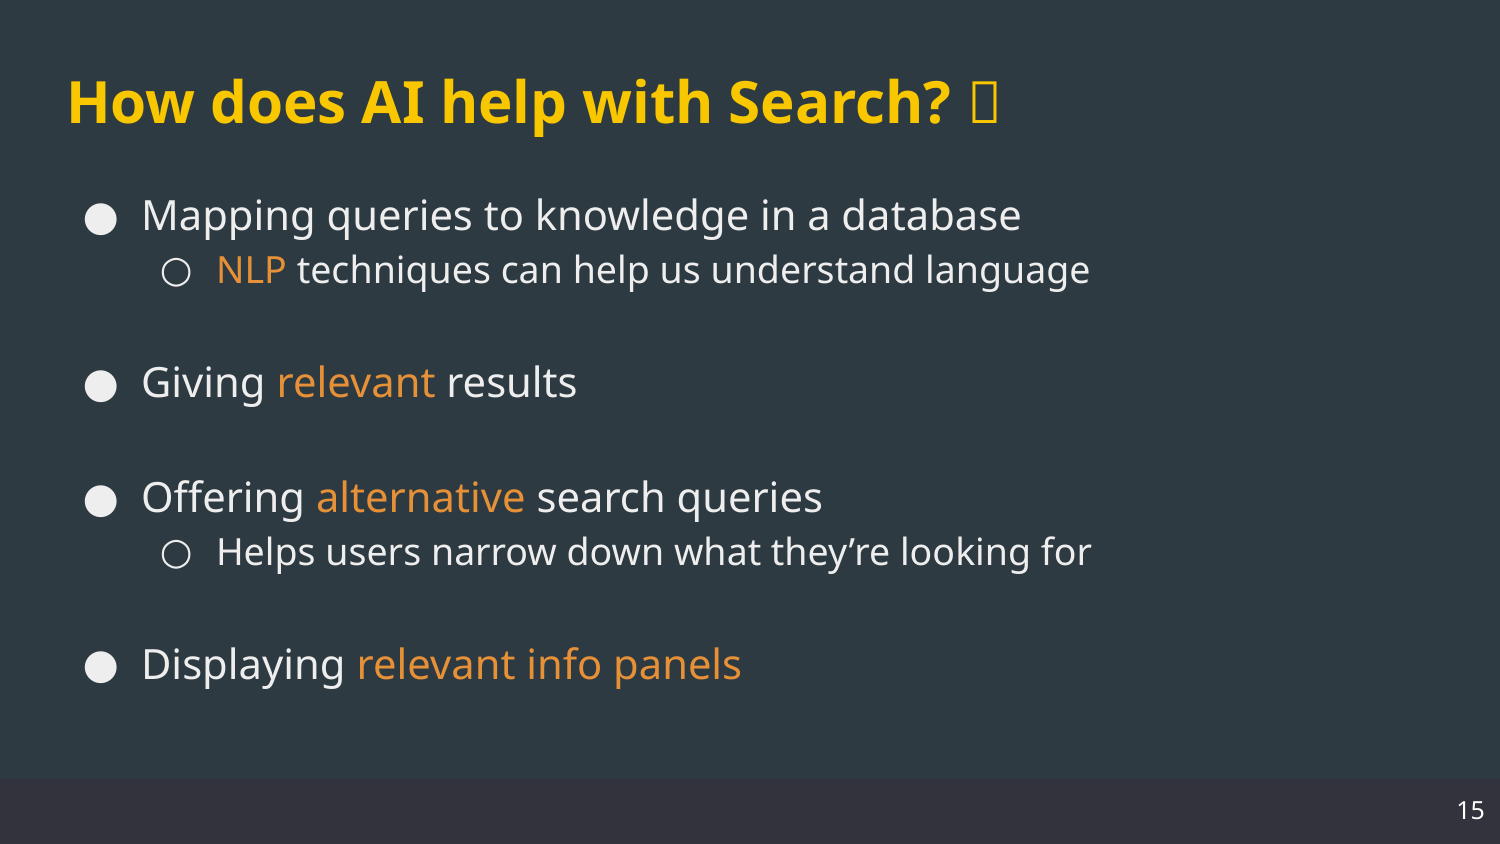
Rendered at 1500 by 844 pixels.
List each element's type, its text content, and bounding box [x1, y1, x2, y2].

list Mapping queries to knowledge in a database NLP techniques can help us understand language Giving relevant results Offering alternative search queries Helps users narrow down what they’re looking for Displaying relevant info panels [51, 166, 1449, 758]
slide_number ‹#› [1410, 779, 1500, 844]
title How does AI help with Search? 🧠 [51, 50, 1449, 145]
